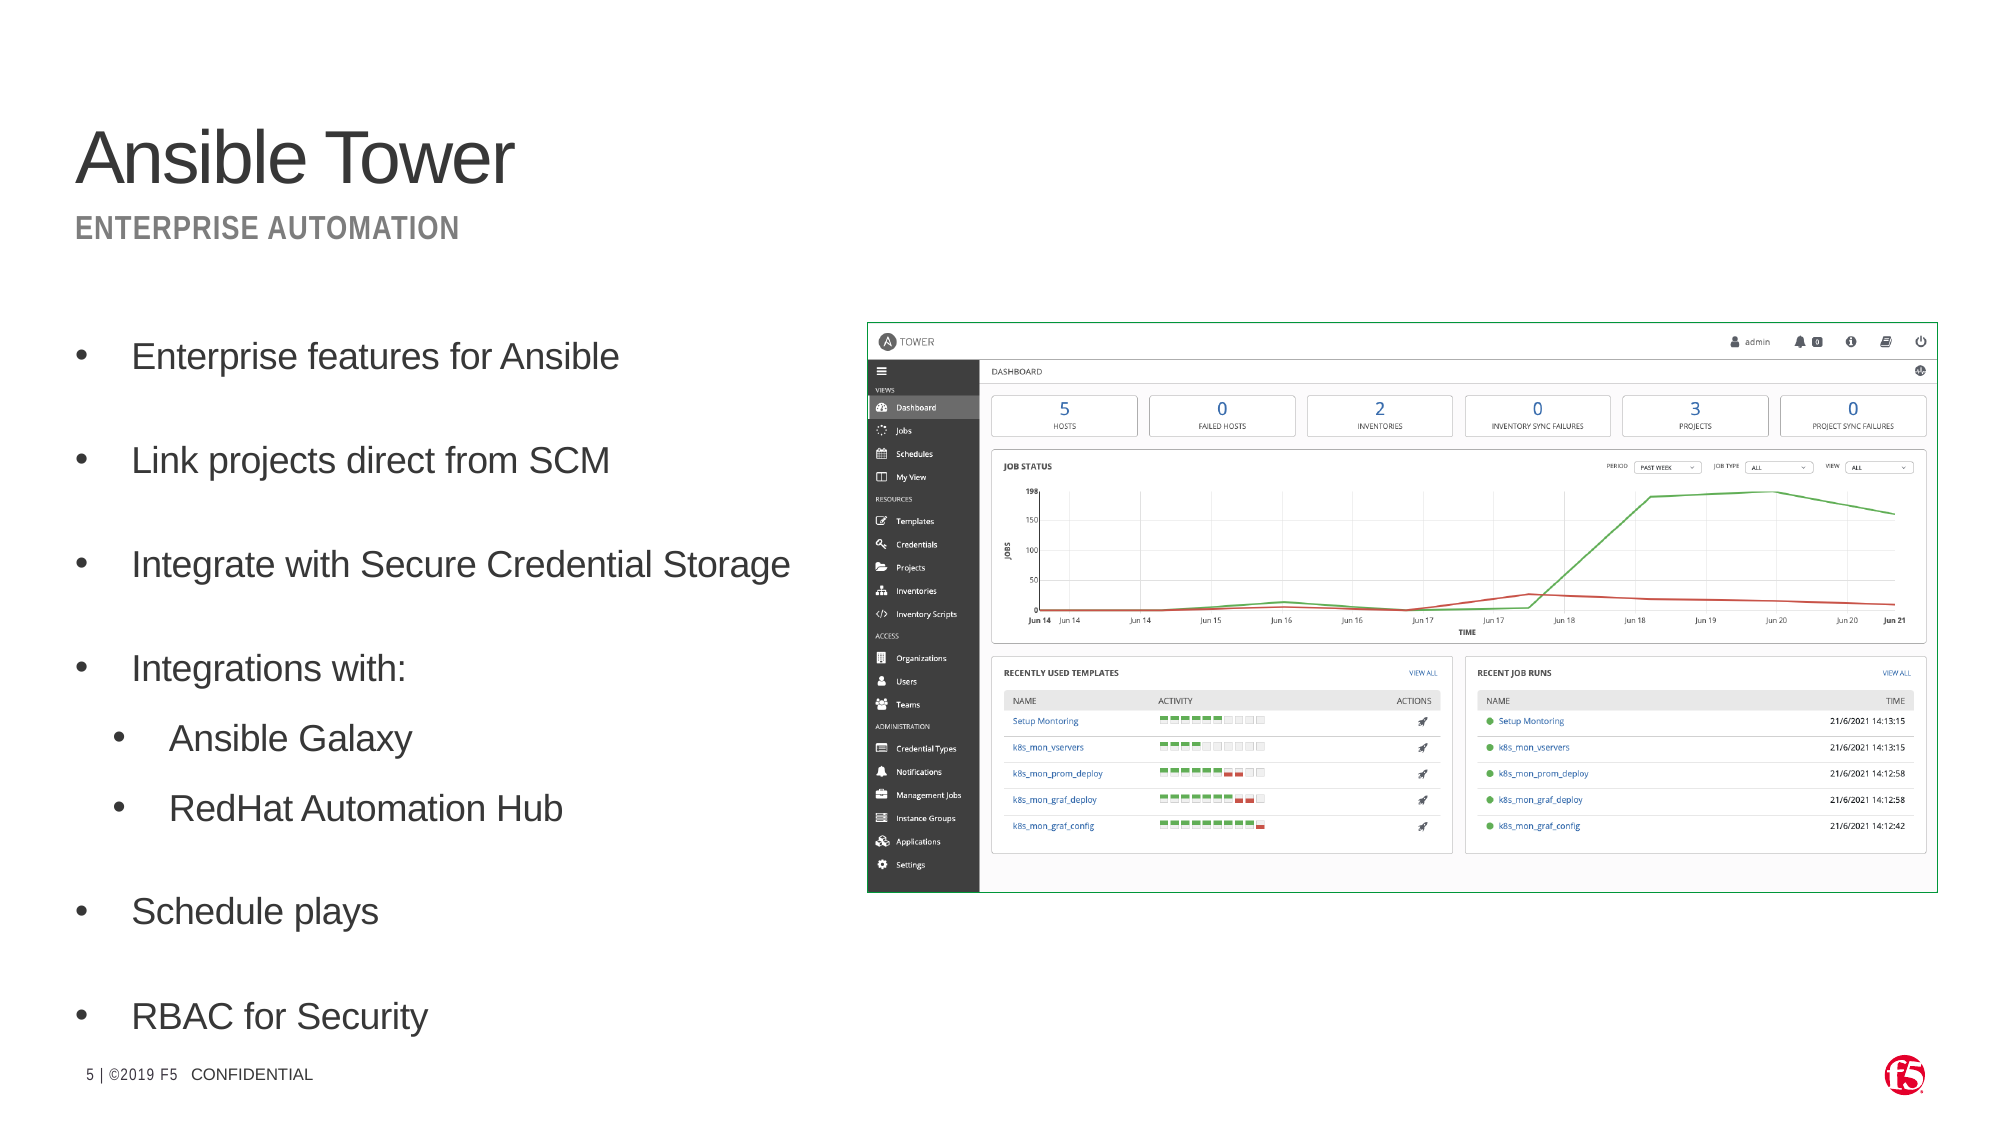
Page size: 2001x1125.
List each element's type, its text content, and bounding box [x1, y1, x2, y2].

list Enterprise Automation [75, 206, 1925, 247]
picture [867, 322, 1938, 893]
list Enterprise features for Ansible Link projects direct from SCM Integrate with Secure Credential Storage Integrations with: Ansible Galaxy RedHat Automation Hub Schedule plays RBAC for Security [75, 322, 832, 1054]
footer CONFIDENTIAL [191, 1063, 339, 1084]
title Ansible Tower [75, 75, 1925, 199]
